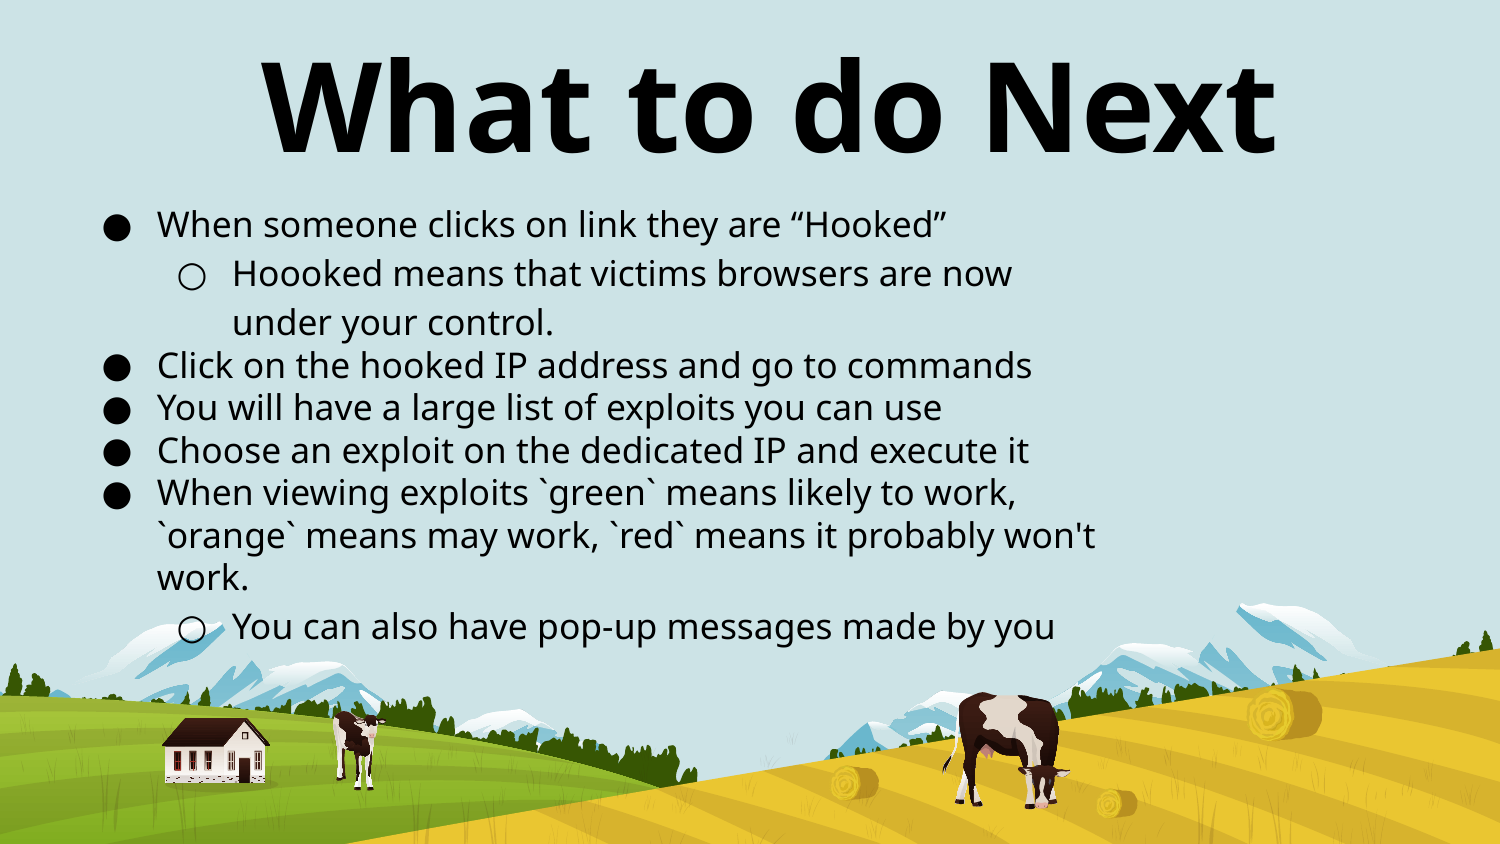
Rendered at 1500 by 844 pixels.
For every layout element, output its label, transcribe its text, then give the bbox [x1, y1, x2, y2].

subtitle When someone clicks on link they are “Hooked” Hoooked means that victims browsers are now under your control. Click on the hooked IP address and go to commands You will have a large list of exploits you can use Choose an exploit on the dedicated IP and execute it When viewing exploits `green` means likely to work, `orange` means may work, `red` means it probably won't work. You can also have pop-up messages made by you [66, 187, 1129, 751]
title What to do Next [184, 18, 1357, 193]
